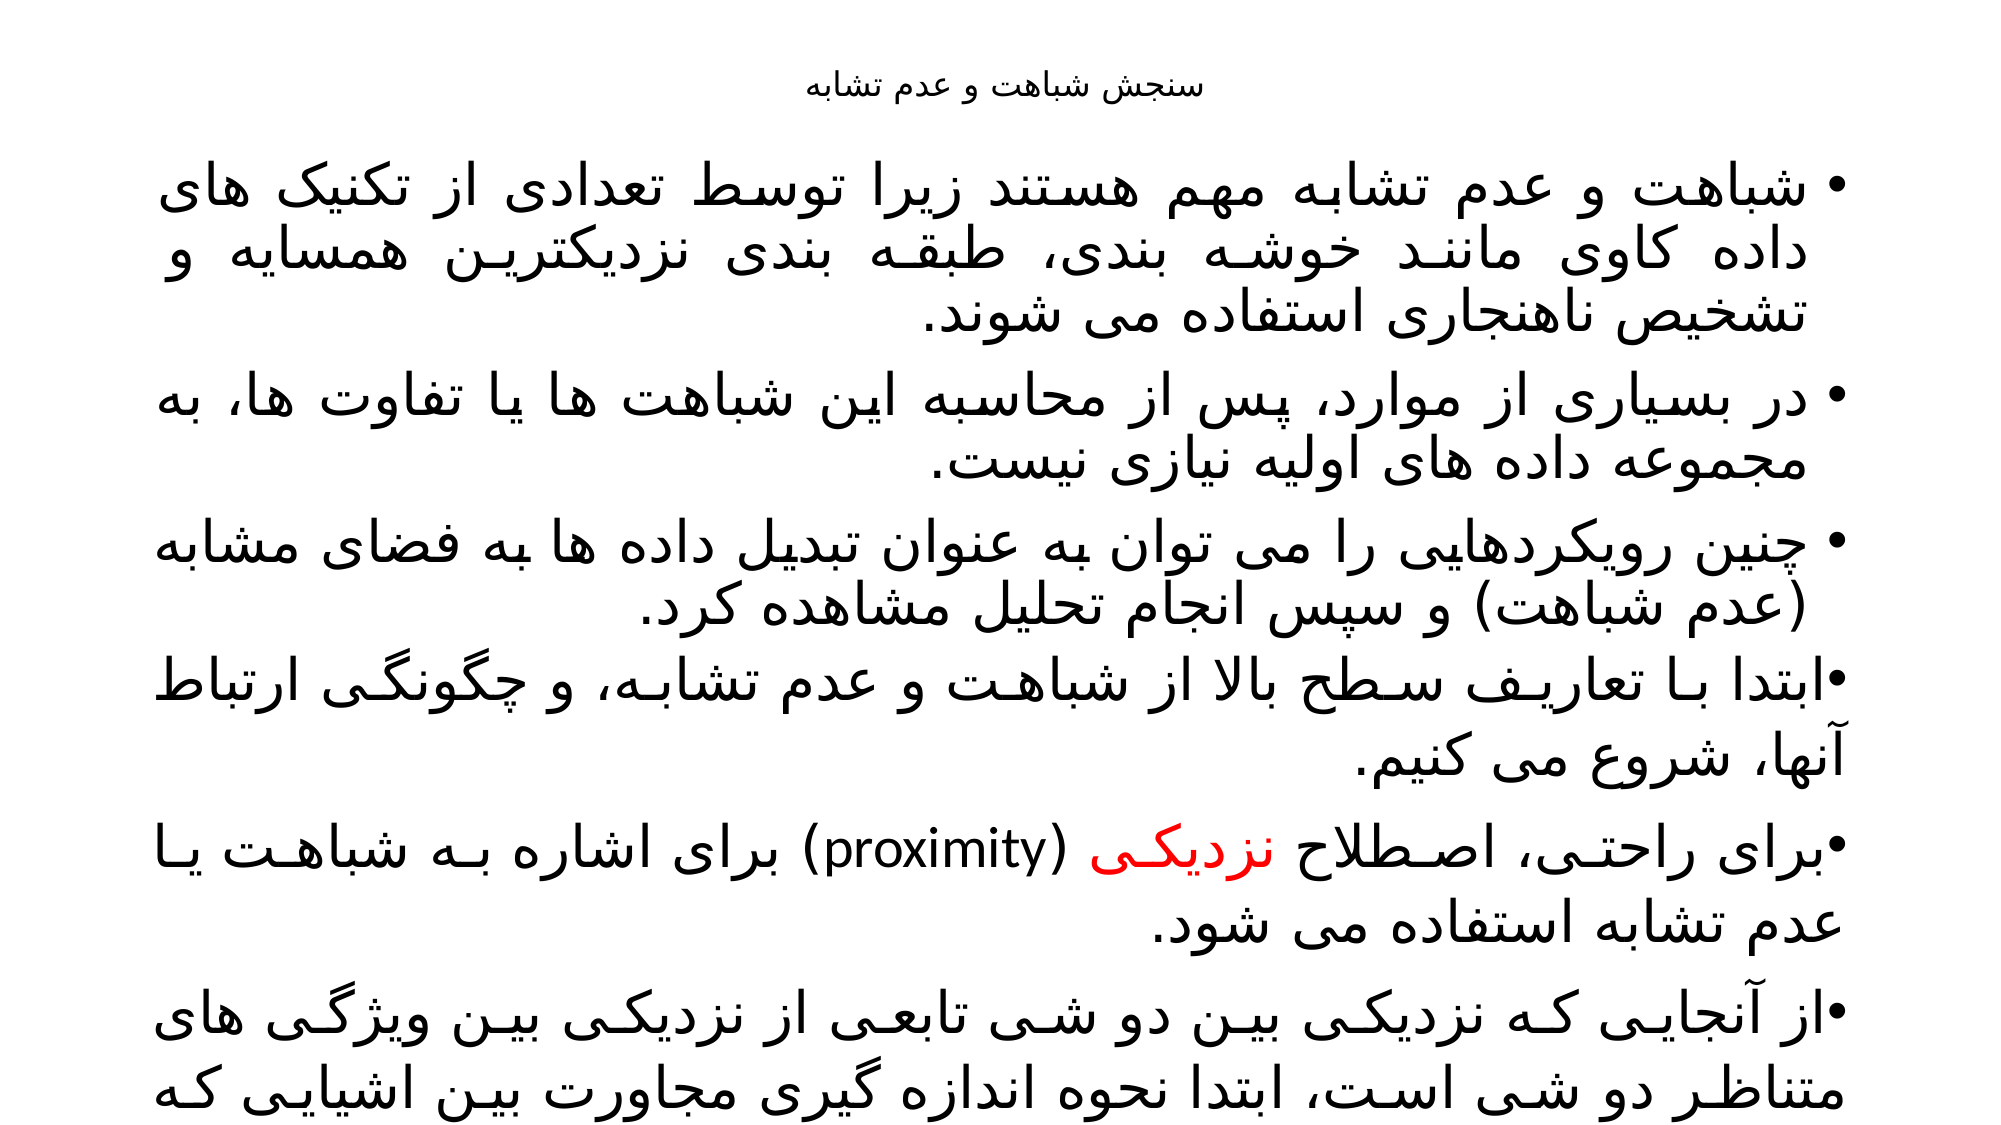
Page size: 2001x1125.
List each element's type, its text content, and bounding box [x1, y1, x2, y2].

list شباهت و عدم تشابه مهم هستند زیرا توسط تعدادی از تکنیک های داده کاوی مانند خوشه بندی، طبقه بندی نزدیکترین همسایه و تشخیص ناهنجاری استفاده می شوند. در بسیاری از موارد، پس از محاسبه این شباهت ها یا تفاوت ها، به مجموعه داده های اولیه نیازی نیست. چنین رویکردهایی را می توان به عنوان تبدیل داده ها به فضای مشابه (عدم شباهت) و سپس انجام تحلیل مشاهده کرد. ابتدا با تعاریف سطح بالا از شباهت و عدم تشابه، و چگونگی ارتباط آنها، شروع می کنیم. برای راحتی، اصطلاح نزدیکی (proximity) برای اشاره به شباهت یا عدم تشابه استفاده می شود. از آنجایی که نزدیکی بین دو شی تابعی از نزدیکی بین ویژگی های متناظر دو شی است، ابتدا نحوه اندازه گیری مجاورت بین اشیایی که فقط یک ویژگی دارند را شرح می دهیم. [137, 147, 1863, 1014]
title سنجش شباهت و عدم تشابه [137, 59, 1863, 112]
